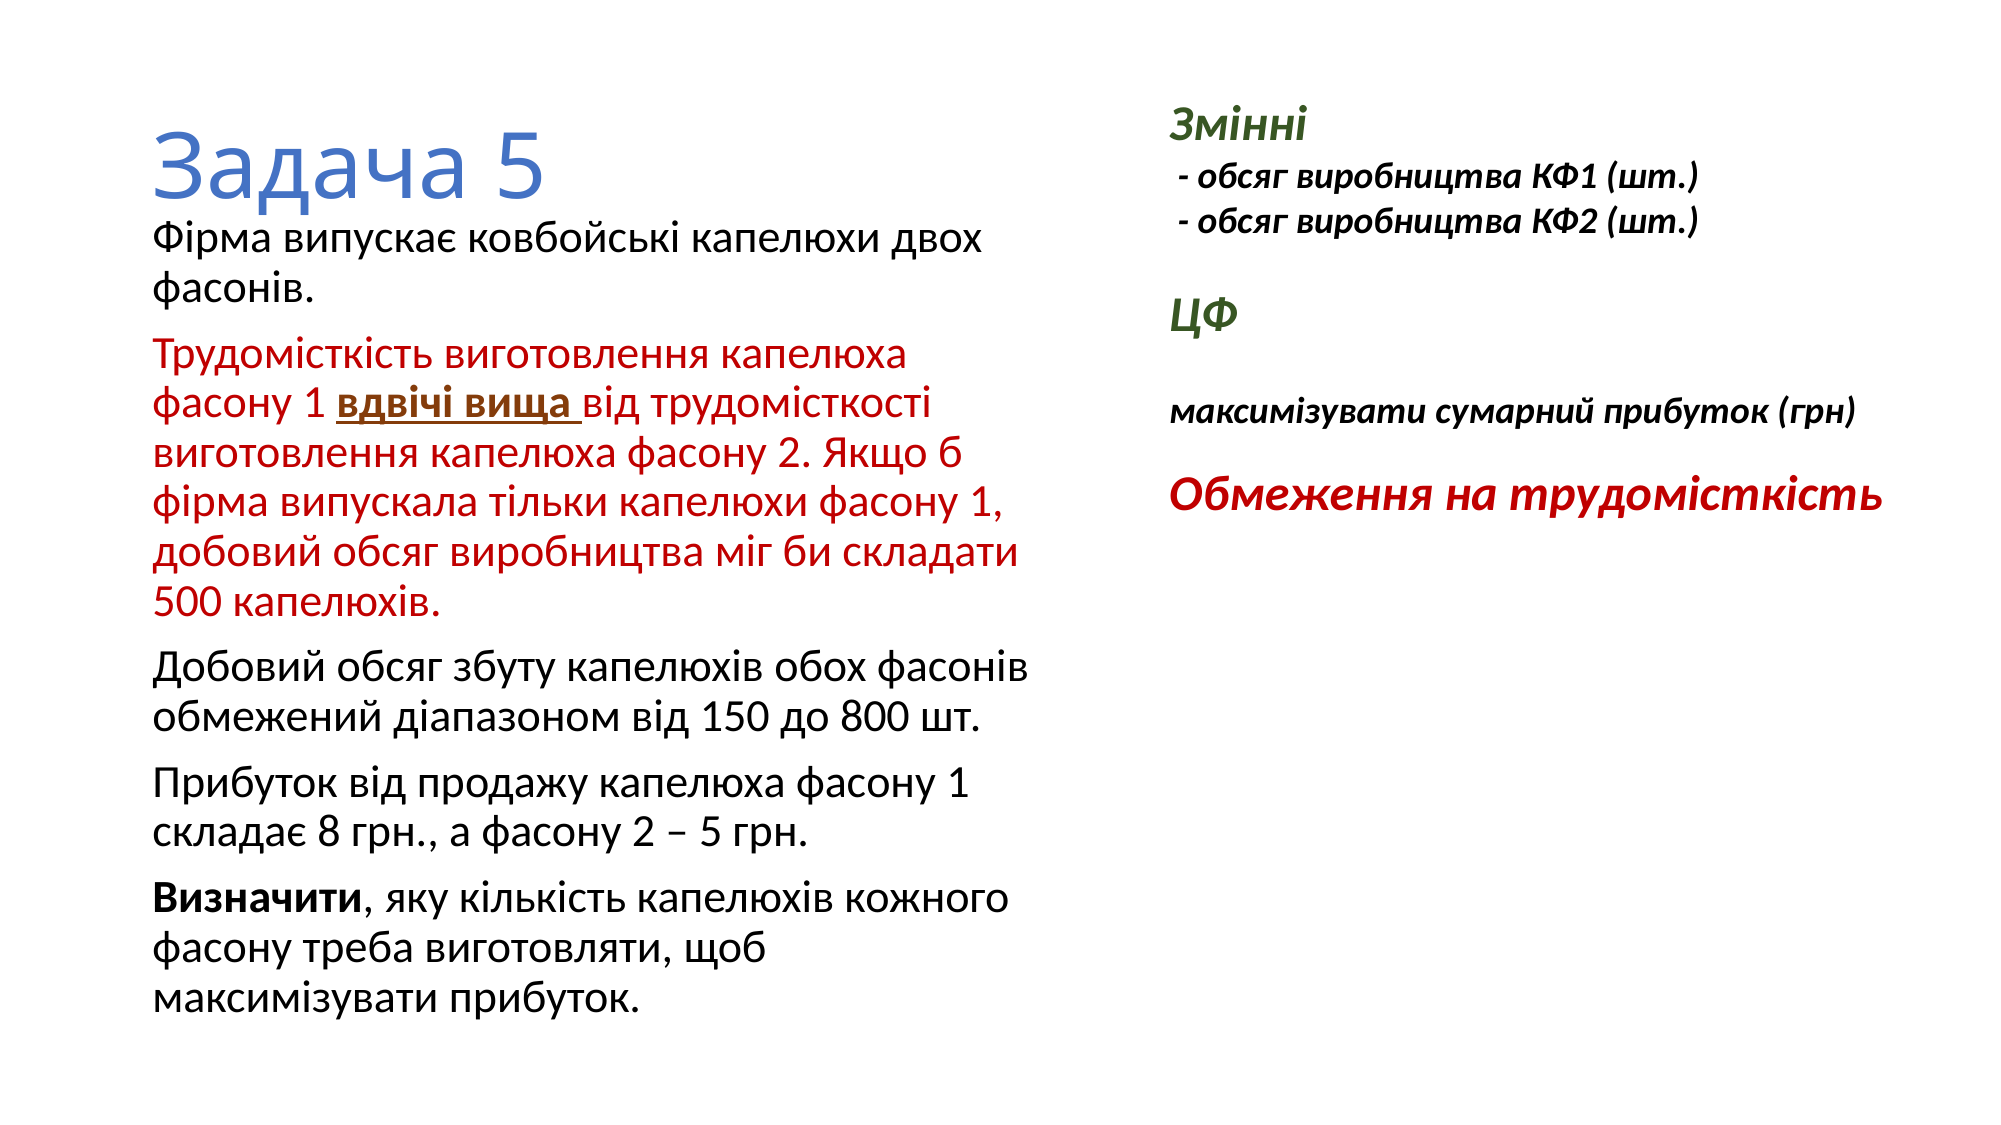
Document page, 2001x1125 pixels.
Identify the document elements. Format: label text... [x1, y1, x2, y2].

text_box Обмеження на трудомісткість [1154, 453, 1994, 528]
title Задача 5 [137, 59, 1863, 278]
list Фірма випускає ковбойські капелюхи двох фасонів. Трудомісткість виготовлення капелюха фасону 1 вдвічі вища від трудомісткості виготовлення капелюха фасону 2. Якщо б фірма випускала тільки капелюхи фасону 1, добовий обсяг виробництва міг би складати 500 капелюхів. Добовий обсяг збуту капелюхів обох фасонів обмежений діапазоном від 150 до 800 шт. Прибуток від продажу капелюха фасону 1 складає 8 грн., а фасону 2 – 5 грн. Визначити, яку кількість капелюхів кожного фасону треба виготовляти, щоб максимізувати прибуток. [137, 205, 1049, 1088]
